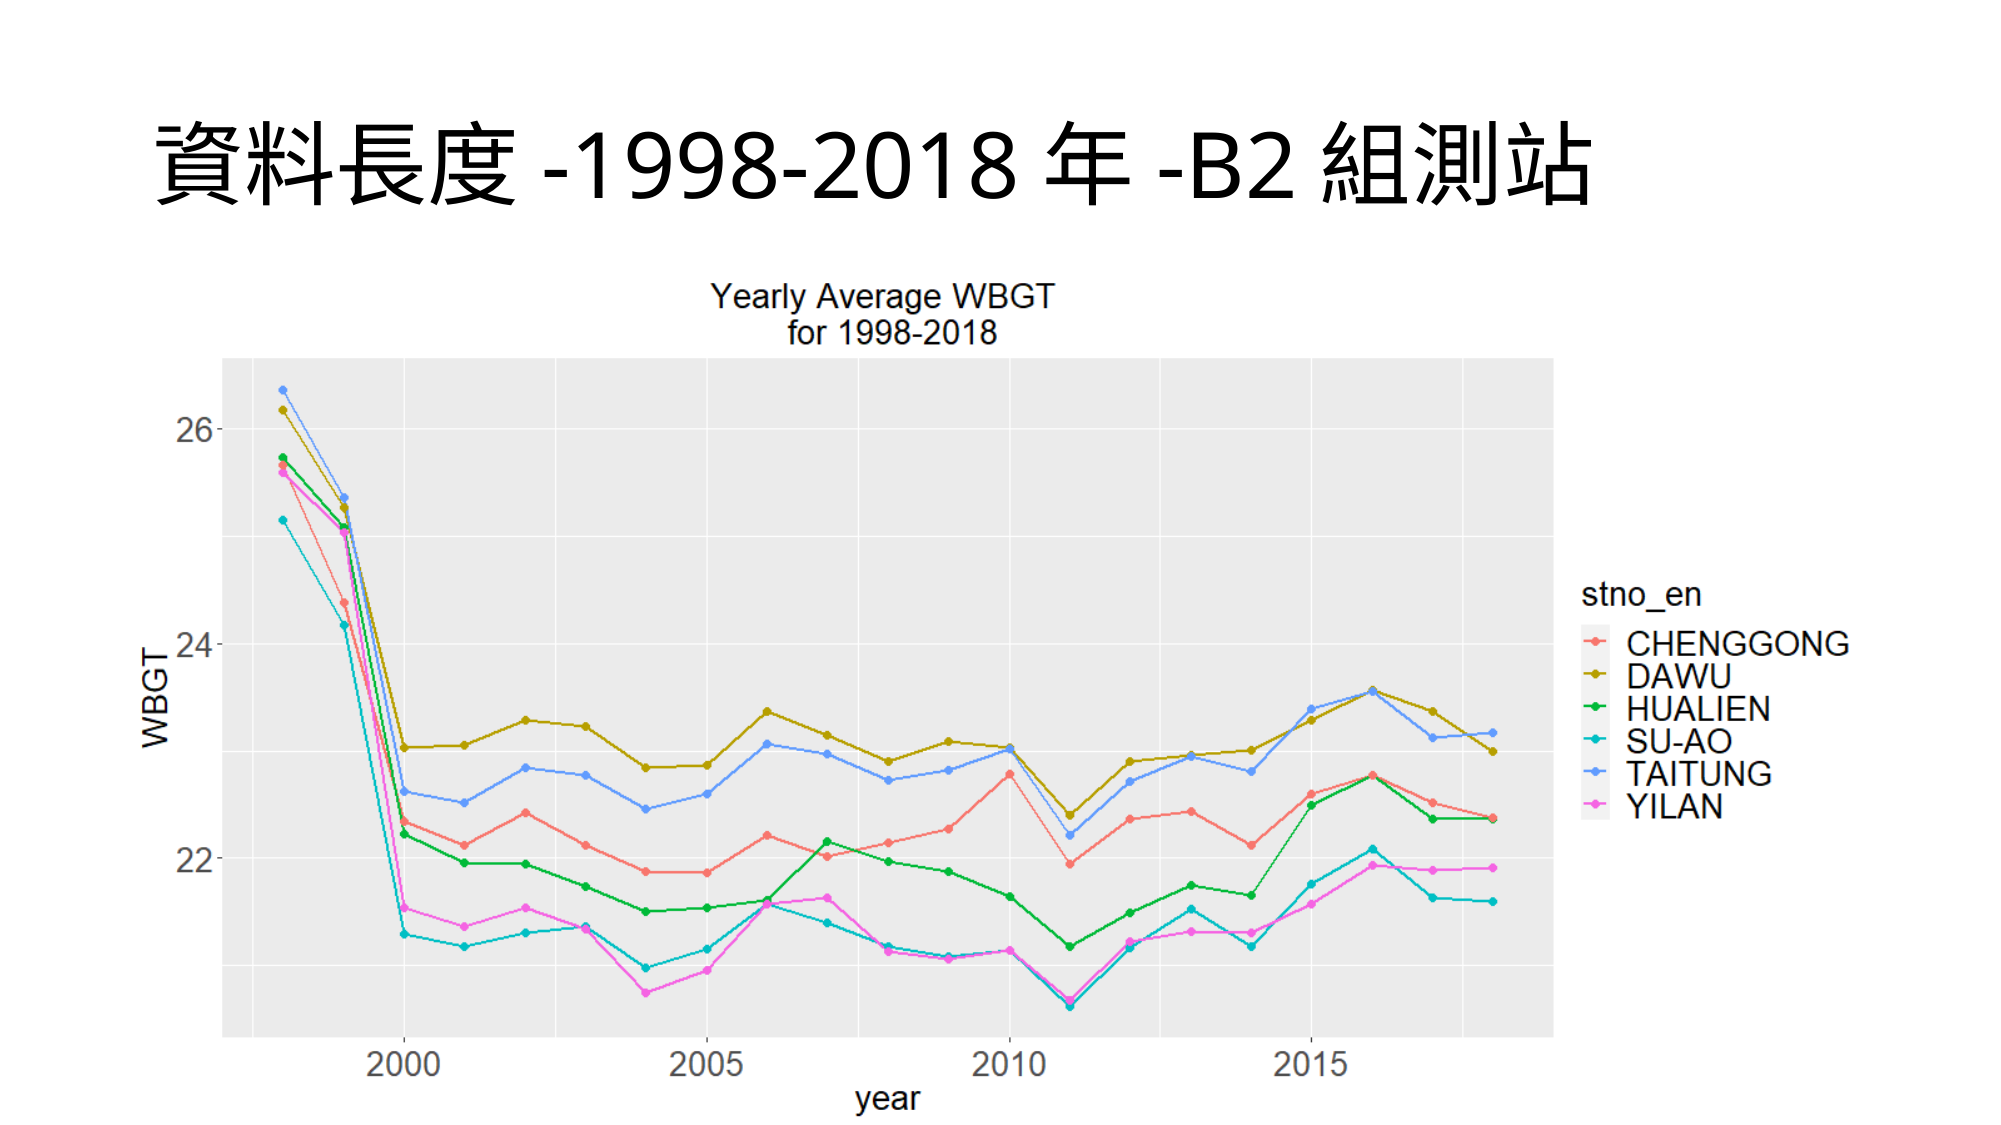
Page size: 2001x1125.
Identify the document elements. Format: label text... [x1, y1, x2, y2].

title 資料長度-1998-2018年-B2組測站 [137, 59, 1863, 272]
picture [131, 272, 1869, 1125]
